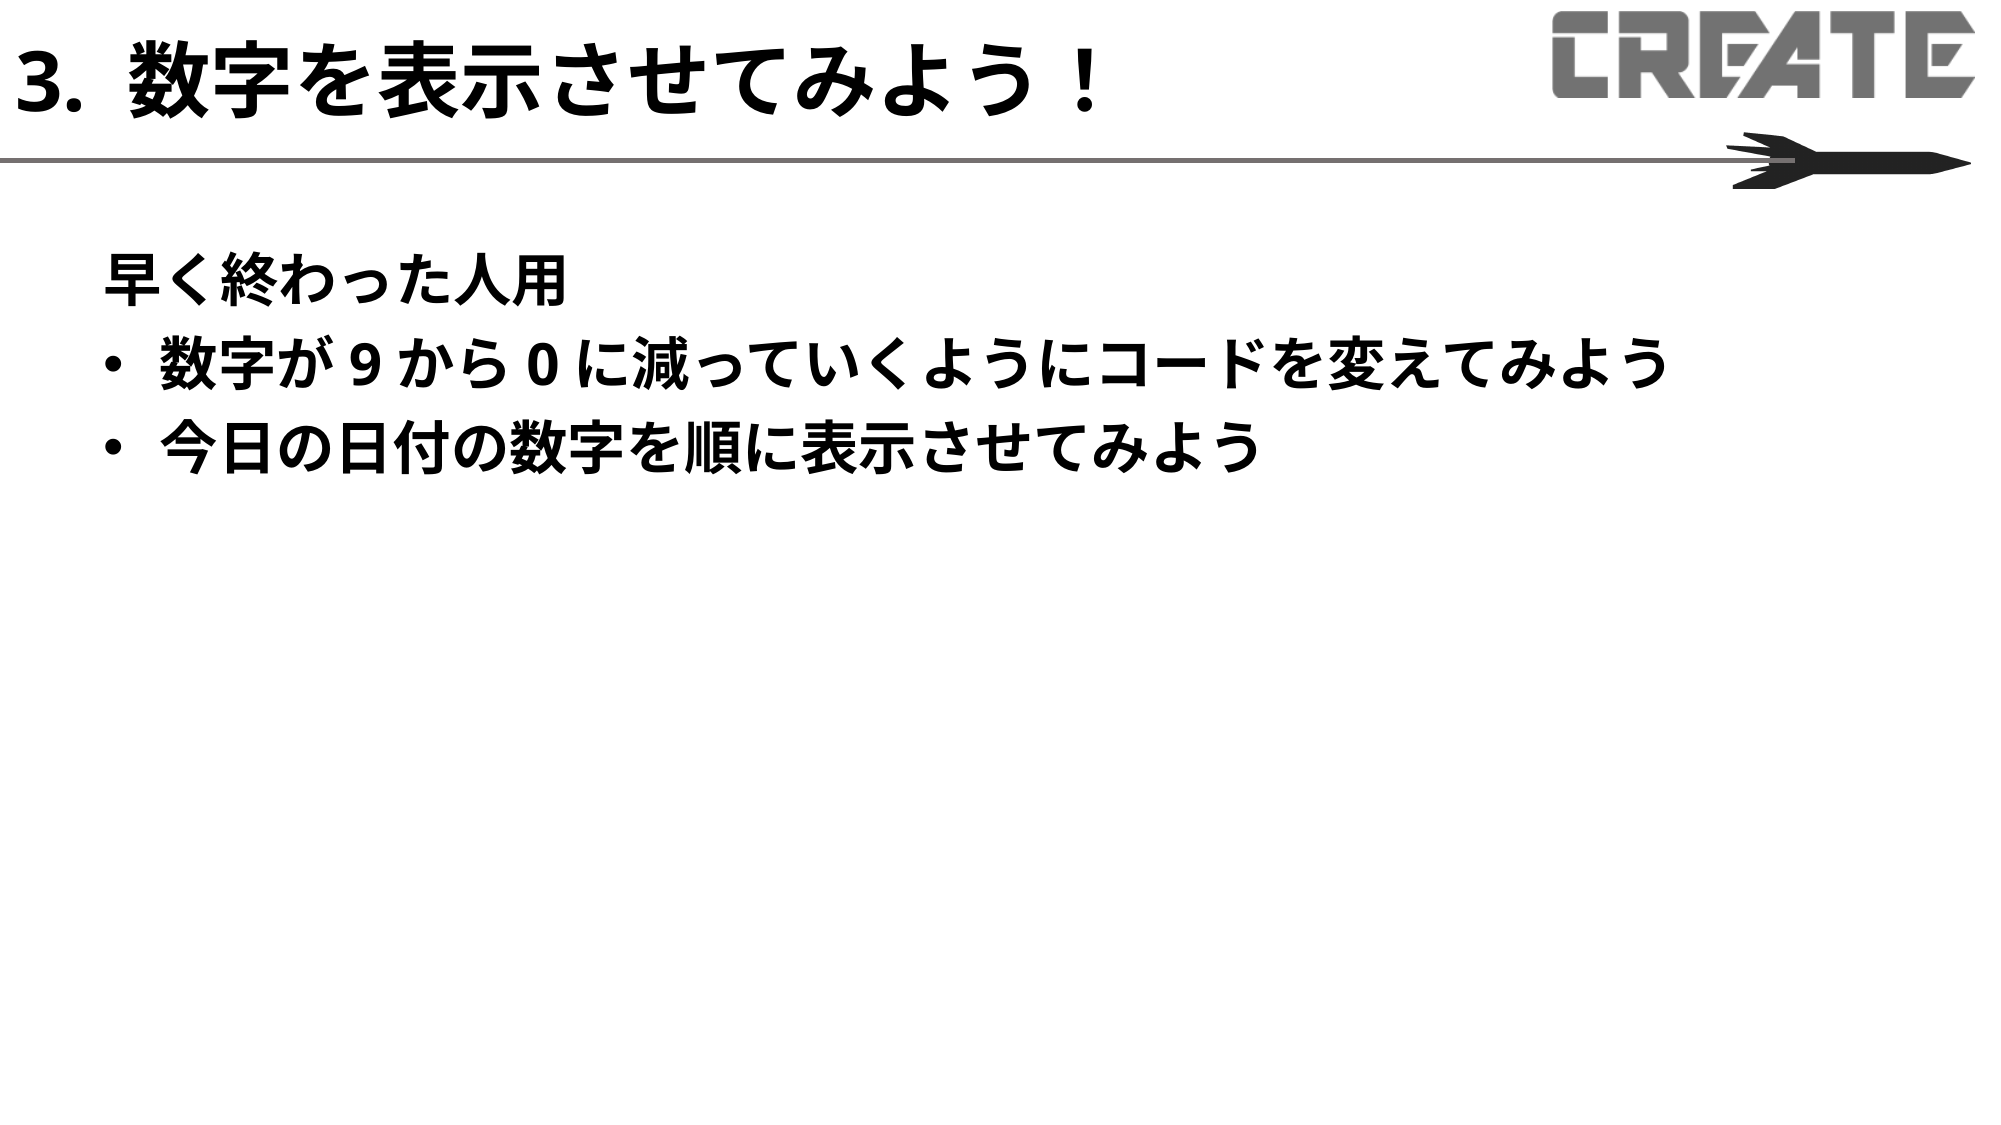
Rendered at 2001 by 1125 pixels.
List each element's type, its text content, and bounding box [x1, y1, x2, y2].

title 3. 数字を表示させてみよう！ [0, 0, 1521, 168]
picture [1552, 11, 1975, 98]
picture [1726, 133, 1971, 189]
list 早く終わった人用 数字が9から0に減っていくようにコードを変えてみよう 今日の日付の数字を順に表示させてみよう [70, 243, 1796, 958]
